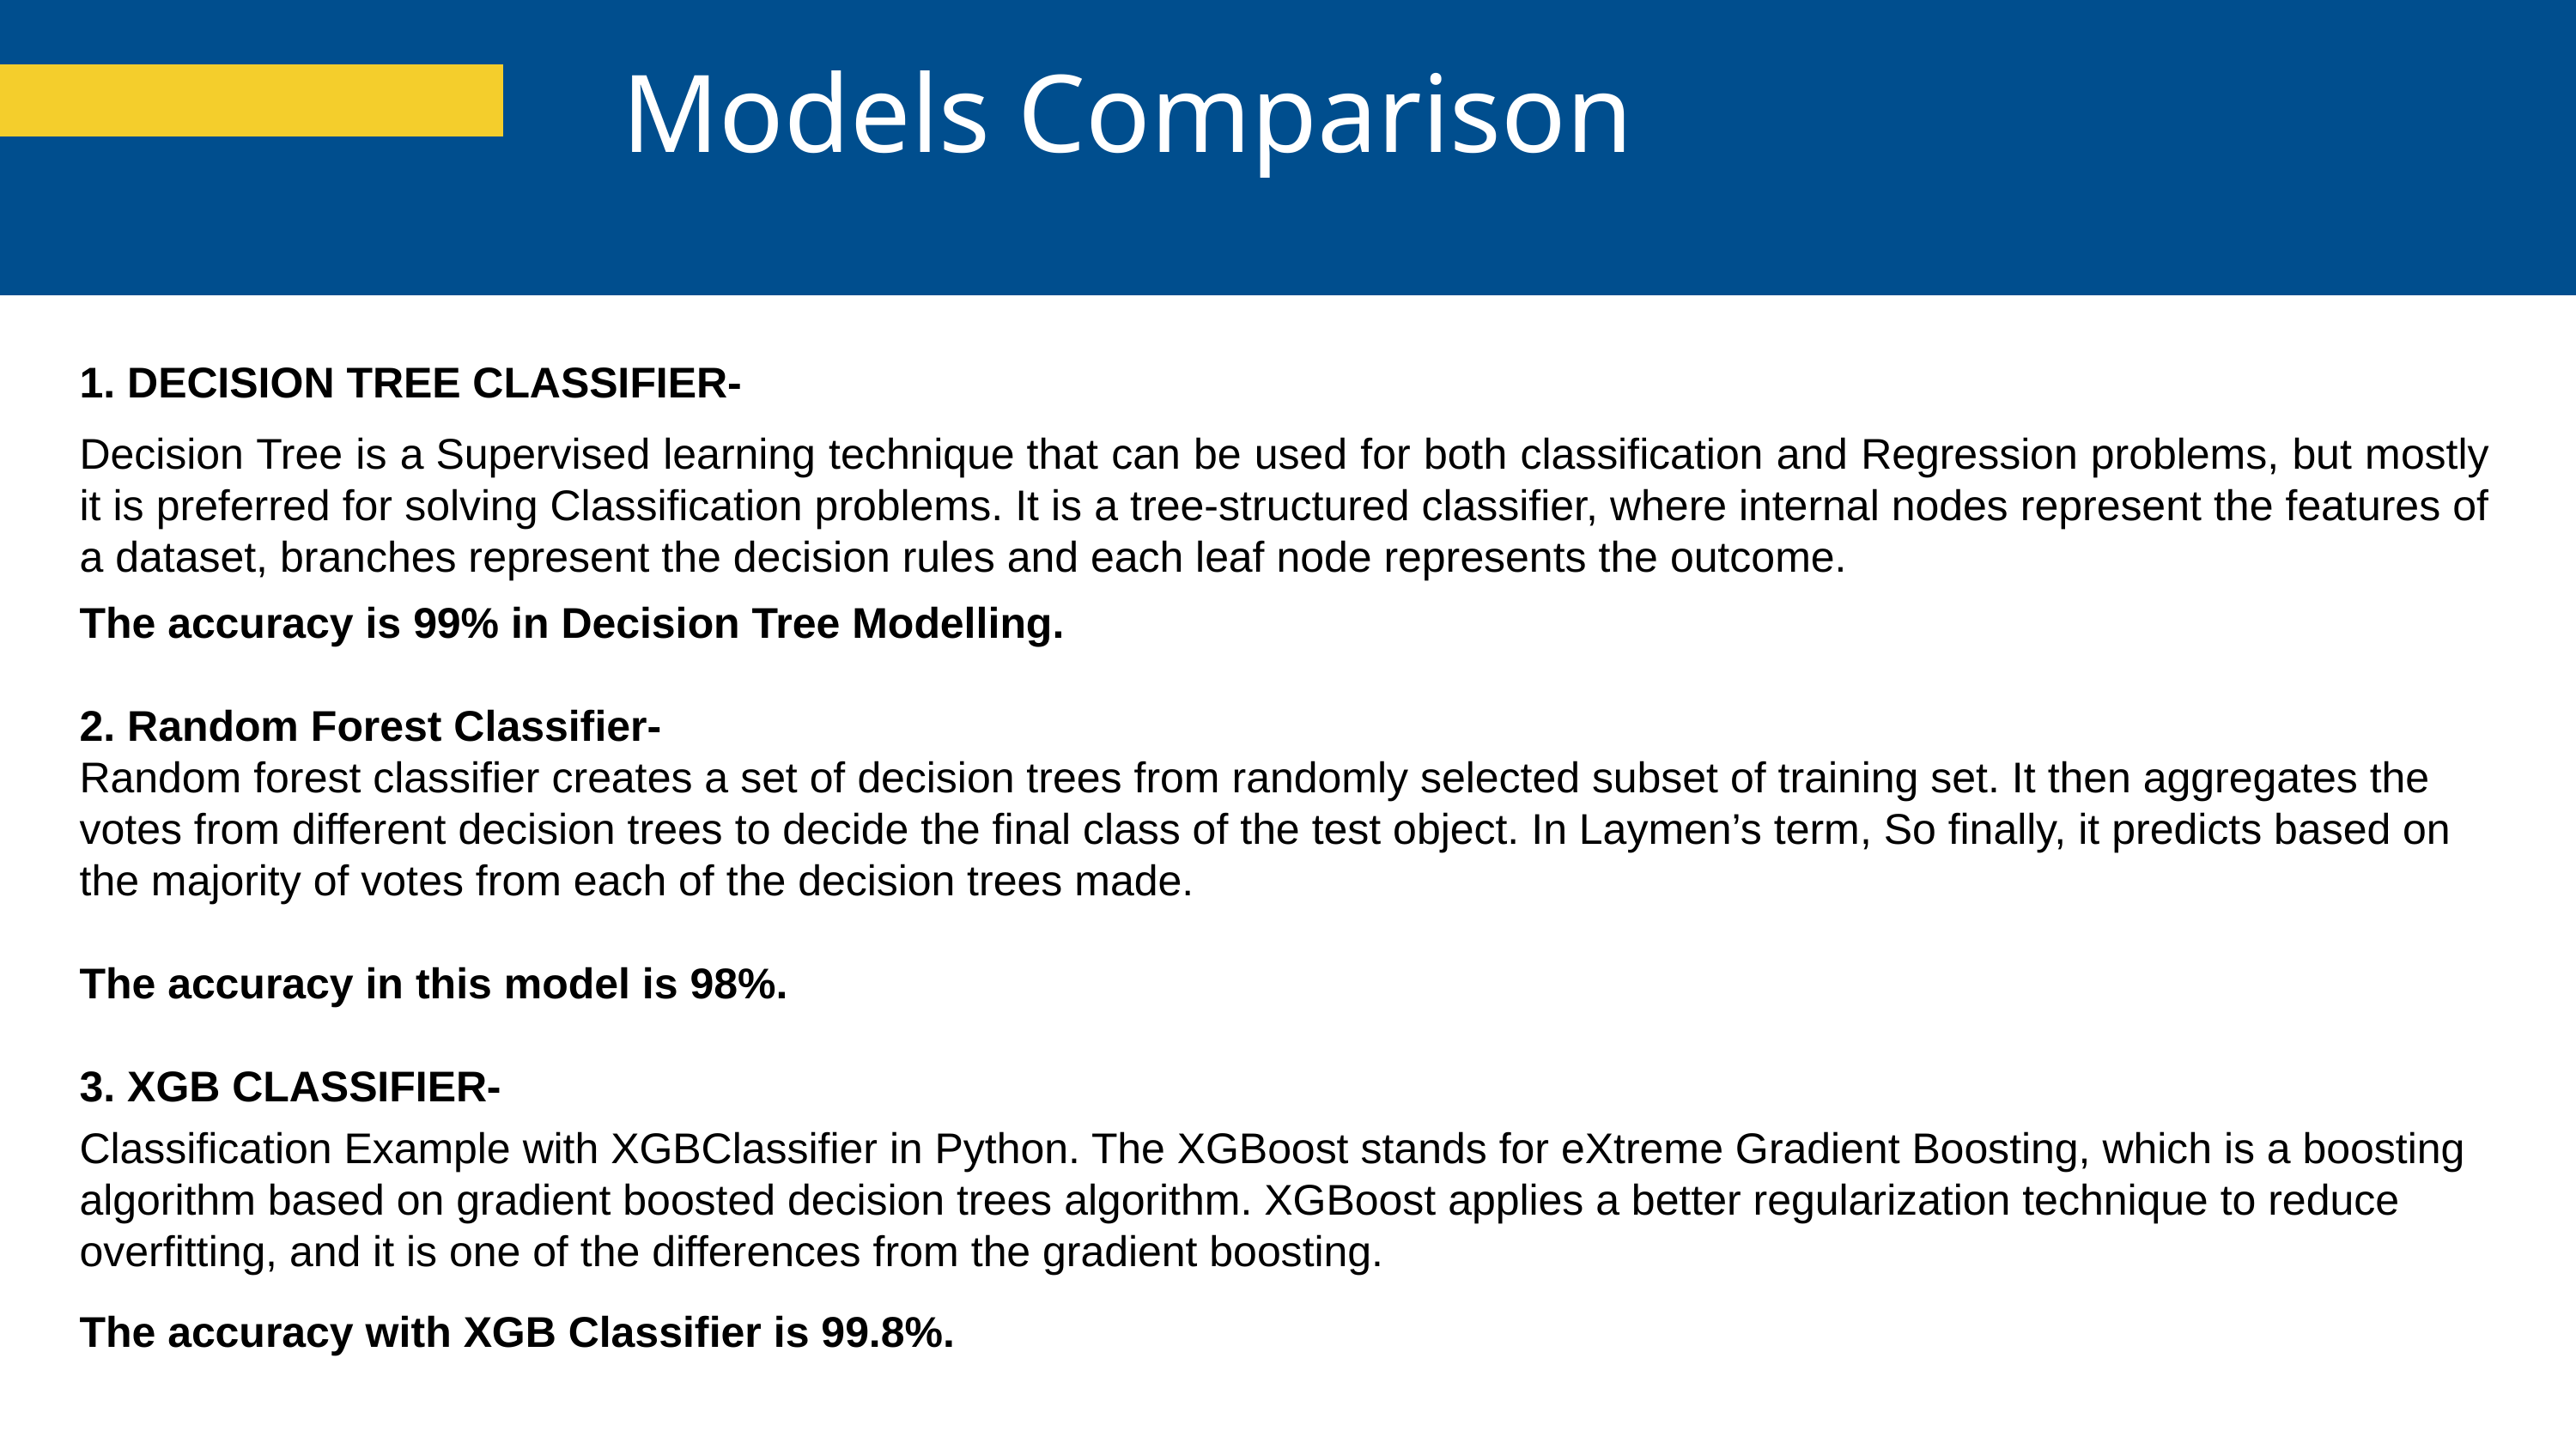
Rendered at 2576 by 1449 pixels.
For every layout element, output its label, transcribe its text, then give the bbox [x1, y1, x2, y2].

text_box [0, 0, 2576, 295]
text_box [0, 64, 504, 137]
text_box 1. DECISION TREE CLASSIFIER- Decision Tree is a Supervised learning technique that can be used for both classification and Regression problems, but mostly it is preferred for solving Classification problems. It is a tree-structured classifier, where internal nodes represent the features of a dataset, branches represent the decision rules and each leaf node represents the outcome. The accuracy is 99% in Decision Tree Modelling. 2. Random Forest Classifier- Random forest classifier creates a set of decision trees from randomly selected subset of training set. It then aggregates the votes from different decision trees to decide the final class of the test object. In Laymen’s term, So finally, it predicts based on the majority of votes from each of the decision trees made. The accuracy in this model is 98%. 3. XGB CLASSIFIER- Classification Example with XGBClassifier in Python. The XGBoost stands for eXtreme Gradient Boosting, which is a boosting algorithm based on gradient boosted decision trees algorithm. XGBoost applies a better regularization technique to reduce overfitting, and it is one of the differences from the gradient boosting. The accuracy with XGB Classifier is 99.8%. [66, 349, 2504, 1449]
